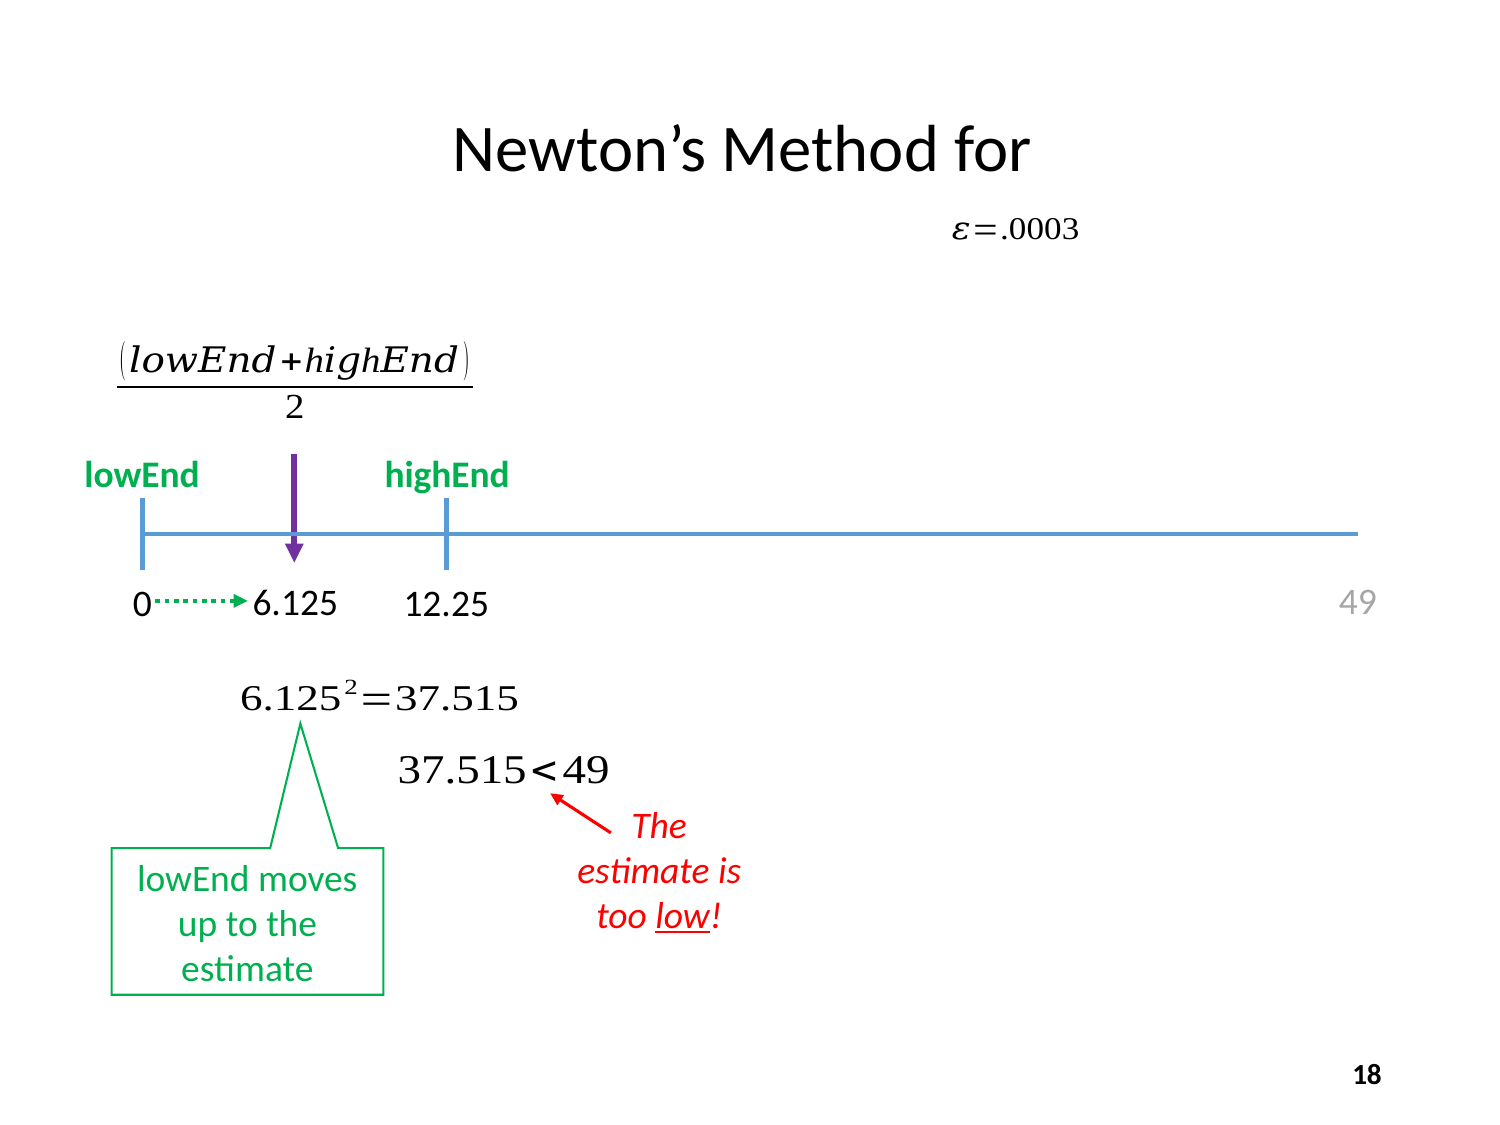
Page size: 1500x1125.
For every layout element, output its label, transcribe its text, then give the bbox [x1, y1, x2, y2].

slide_number 18 [1059, 1042, 1397, 1103]
text_box 12.25 [371, 571, 521, 631]
text_box lowEnd [61, 442, 223, 503]
text_box The estimate is too low! [554, 793, 764, 944]
text_box 0 [108, 571, 177, 631]
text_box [550, 793, 611, 833]
text_box 49 [1323, 569, 1393, 630]
text_box highEnd [366, 442, 529, 503]
text_box 6.125 [220, 570, 370, 631]
text_box lowEnd moves up to the estimate [110, 719, 385, 996]
